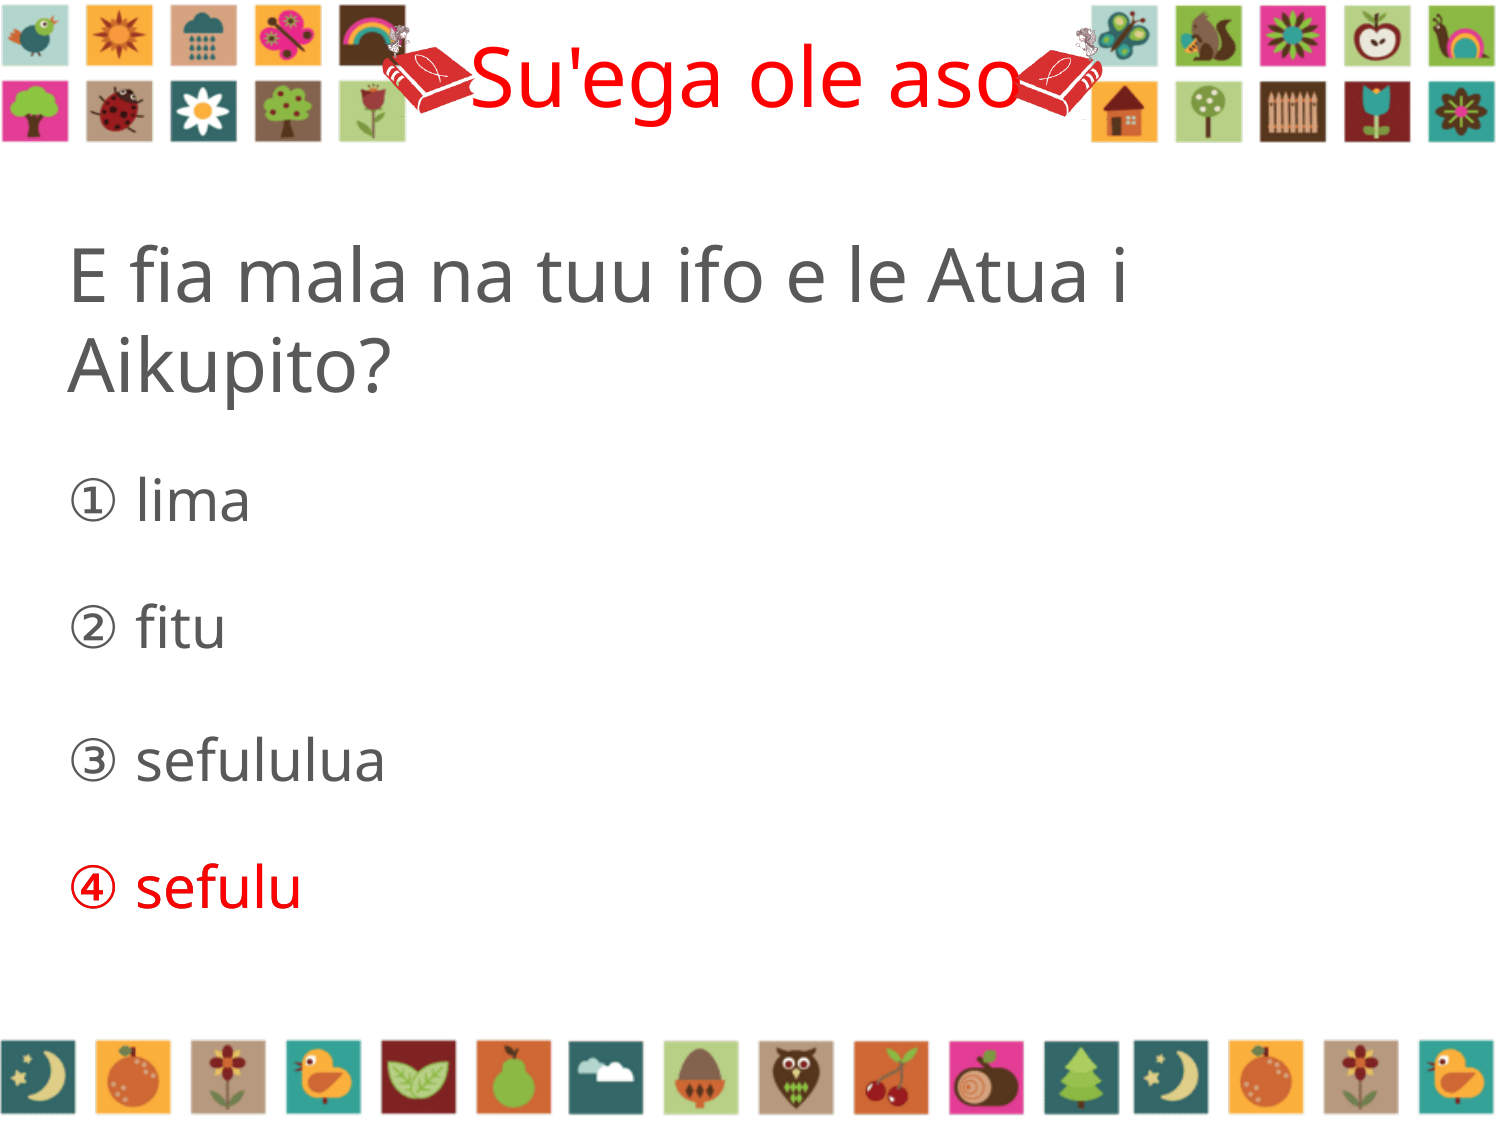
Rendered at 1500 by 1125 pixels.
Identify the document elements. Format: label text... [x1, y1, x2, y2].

text_box ④ sefulu [53, 842, 1483, 928]
text_box ③ sefululua [53, 716, 1483, 801]
text_box ② fitu [53, 582, 1436, 668]
picture [981, 3, 1500, 150]
picture [0, 3, 507, 150]
text_box E fia mala na tuu ifo e le Atua i Aikupito? [53, 219, 1436, 415]
text_box Su'ega ole aso [425, 16, 1078, 131]
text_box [0, 1028, 1500, 1118]
text_box ① lima [53, 456, 1436, 541]
